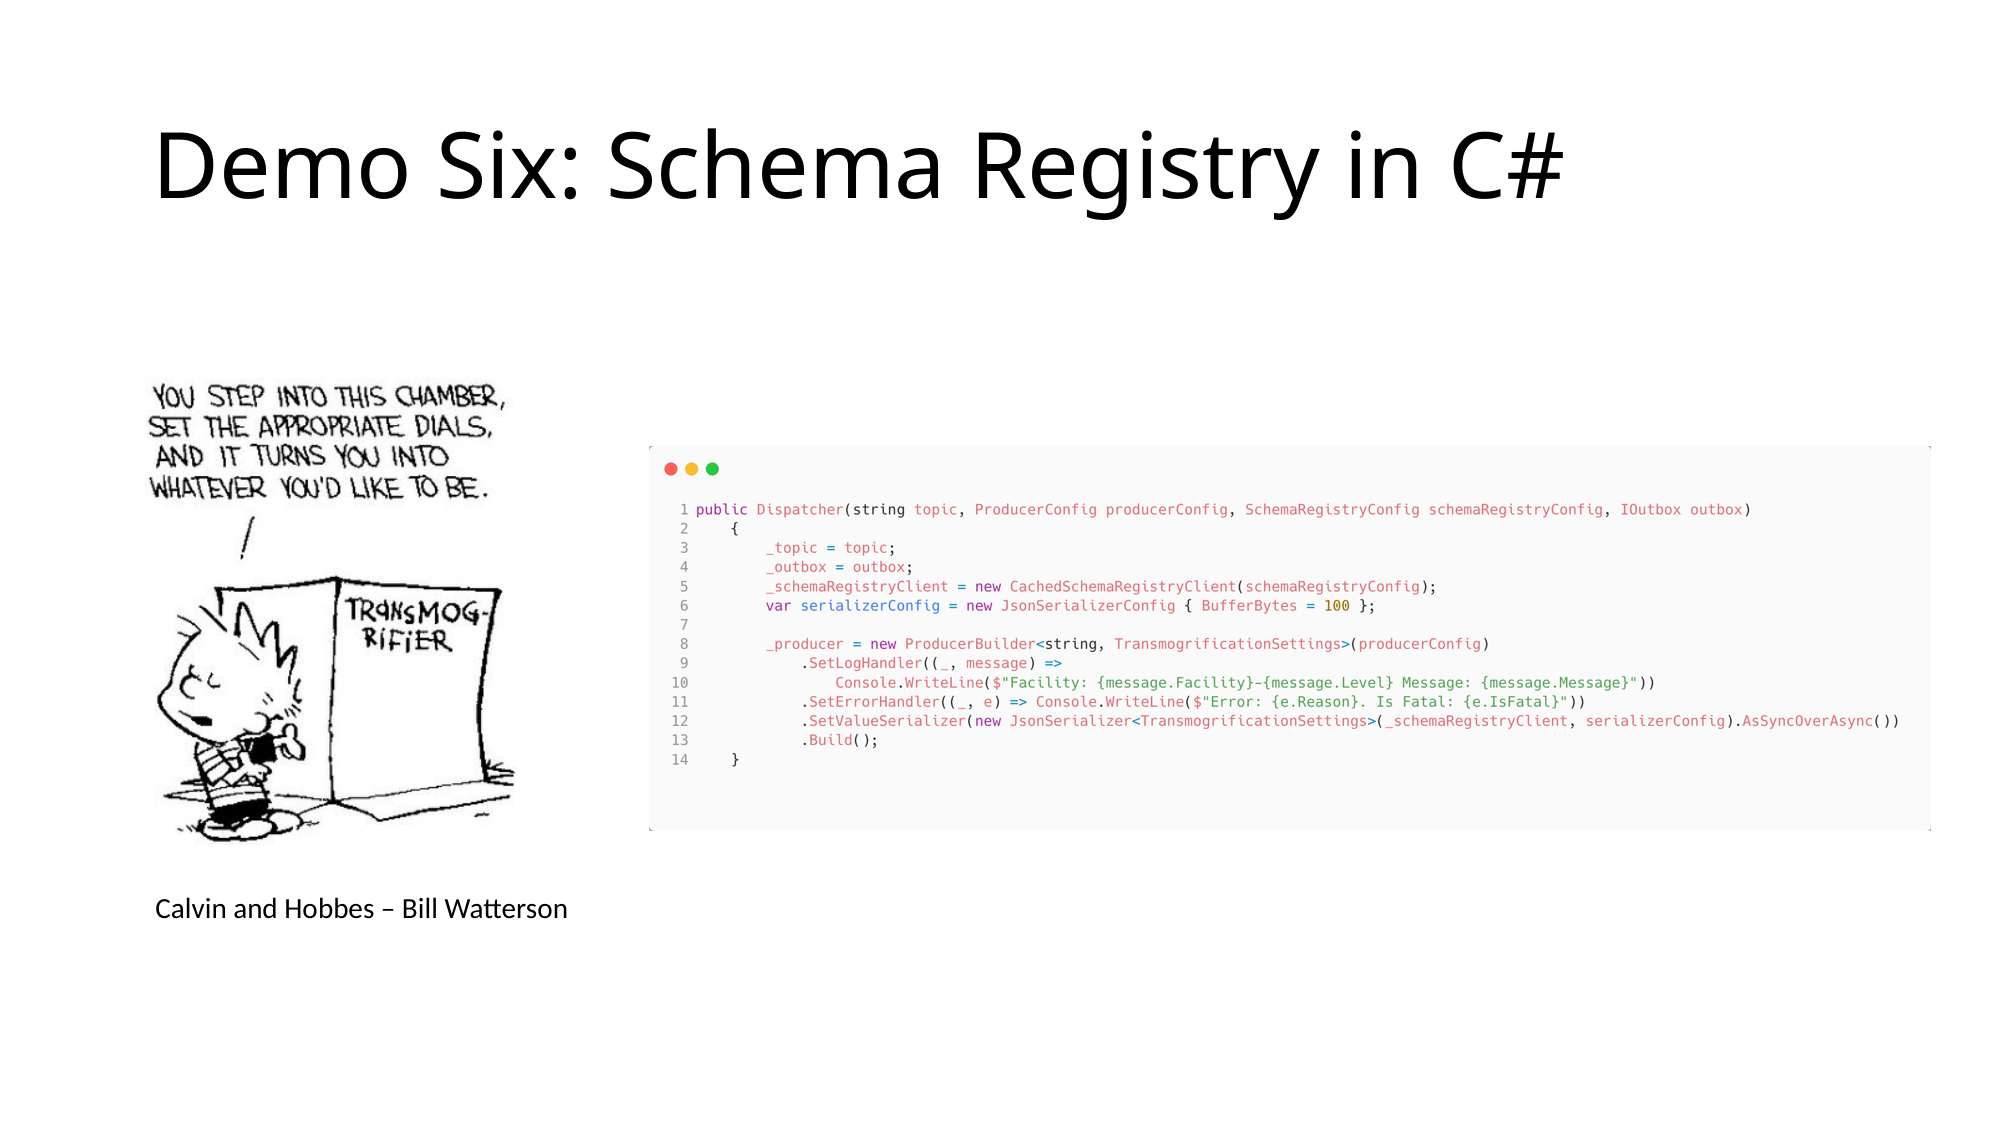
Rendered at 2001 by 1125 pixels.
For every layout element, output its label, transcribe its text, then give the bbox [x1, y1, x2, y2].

picture [649, 446, 1931, 831]
text_box Calvin and Hobbes – Bill Watterson [140, 881, 584, 932]
title Demo Six: Schema Registry in C# [137, 59, 1863, 278]
picture [145, 378, 516, 853]
